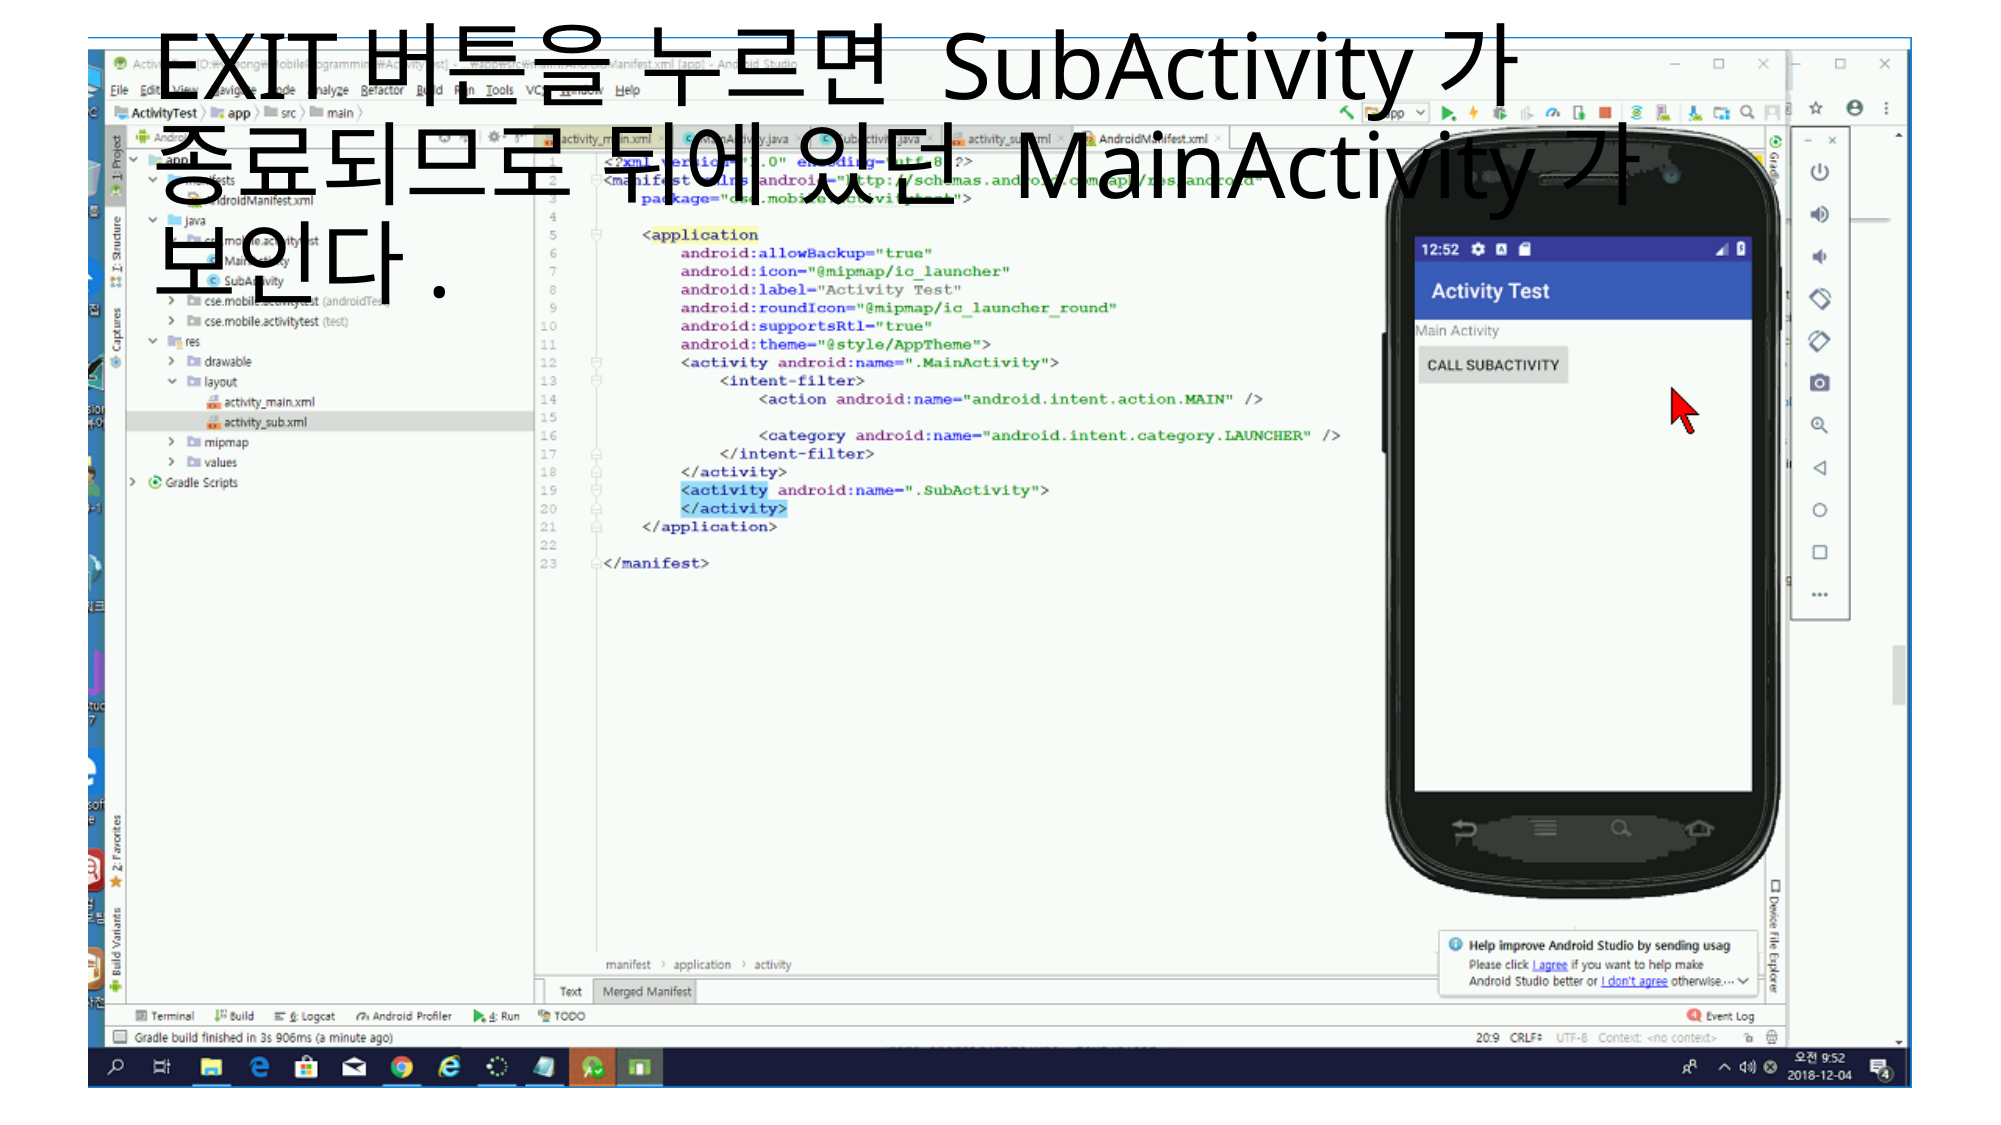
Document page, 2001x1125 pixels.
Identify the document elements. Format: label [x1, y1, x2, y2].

picture [88, 37, 1912, 1088]
